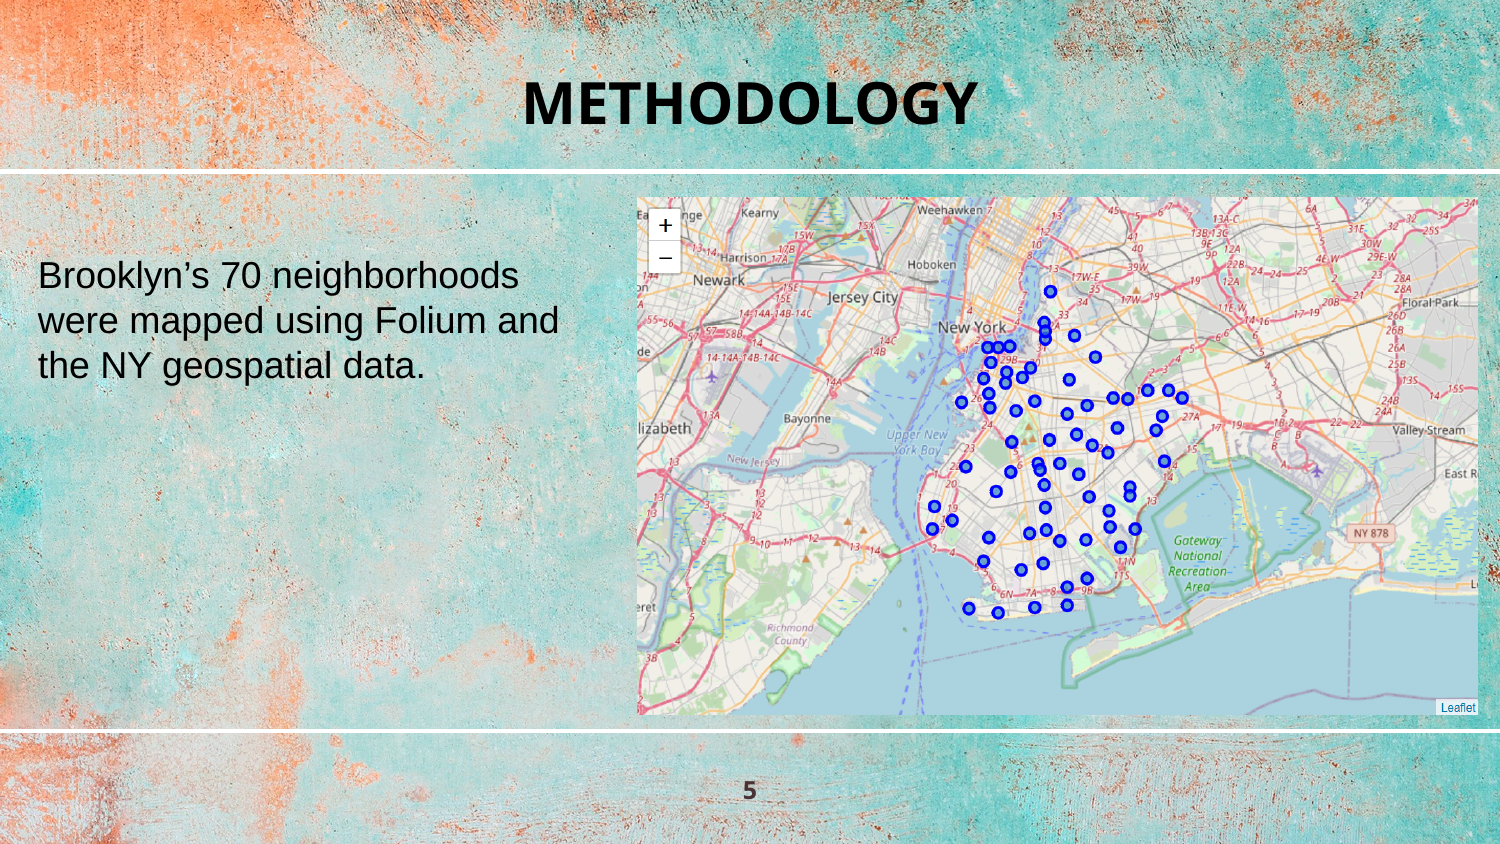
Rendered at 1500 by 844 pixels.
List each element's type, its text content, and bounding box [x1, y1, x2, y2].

picture [0, 733, 1500, 844]
slide_number 5 [705, 759, 795, 824]
text_box Brooklyn’s 70 neighborhoods were mapped using Folium and the NY geospatial data. [23, 243, 588, 394]
picture [0, 0, 1500, 169]
title METHODOLOGY [80, 88, 1420, 152]
picture [0, 174, 1500, 729]
